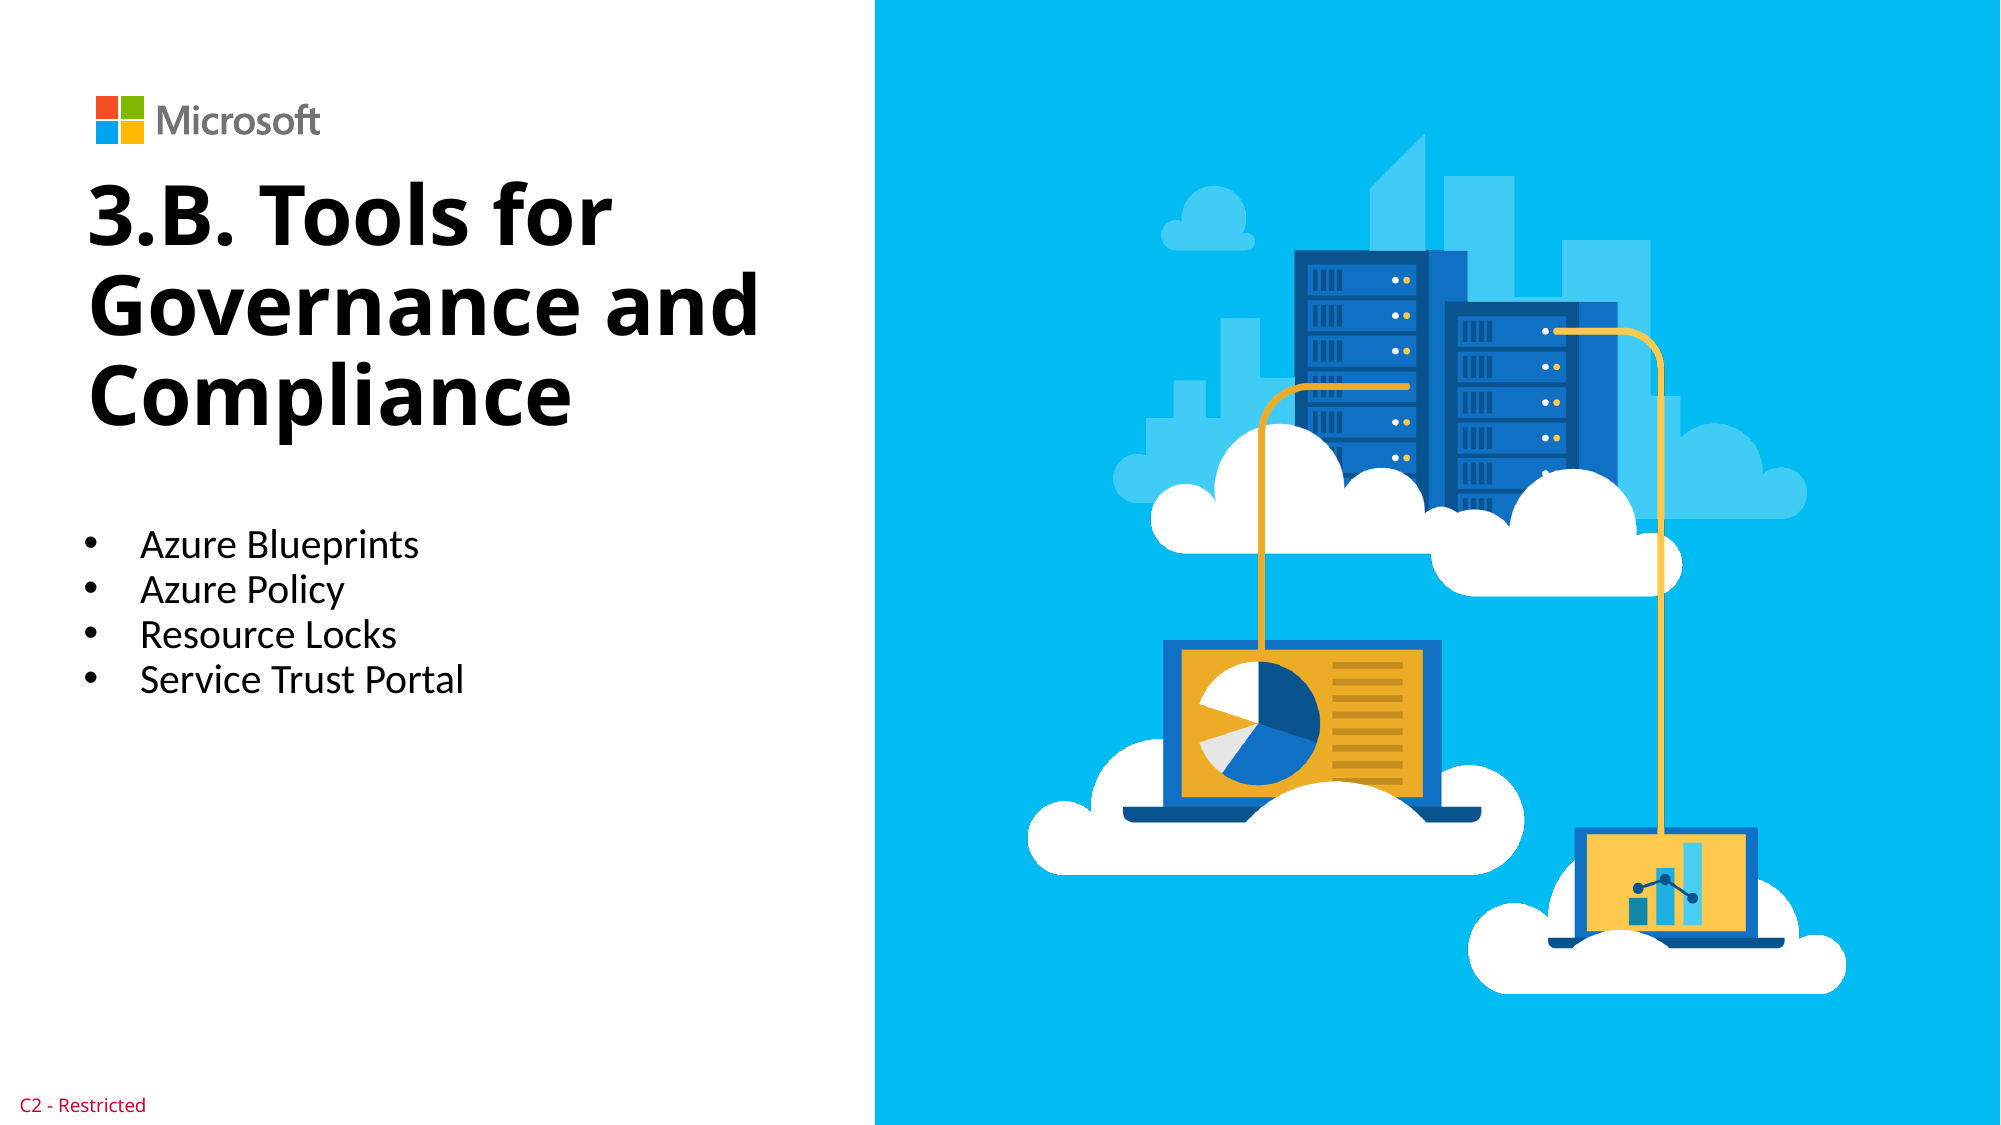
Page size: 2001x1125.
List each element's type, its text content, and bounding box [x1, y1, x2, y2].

picture [1162, 187, 1254, 250]
list Azure Blueprints Azure Policy Resource Locks Service Trust Portal [83, 522, 892, 704]
title 3.B. Tools for Governance and Compliance [72, 162, 863, 451]
picture [1028, 136, 1846, 993]
